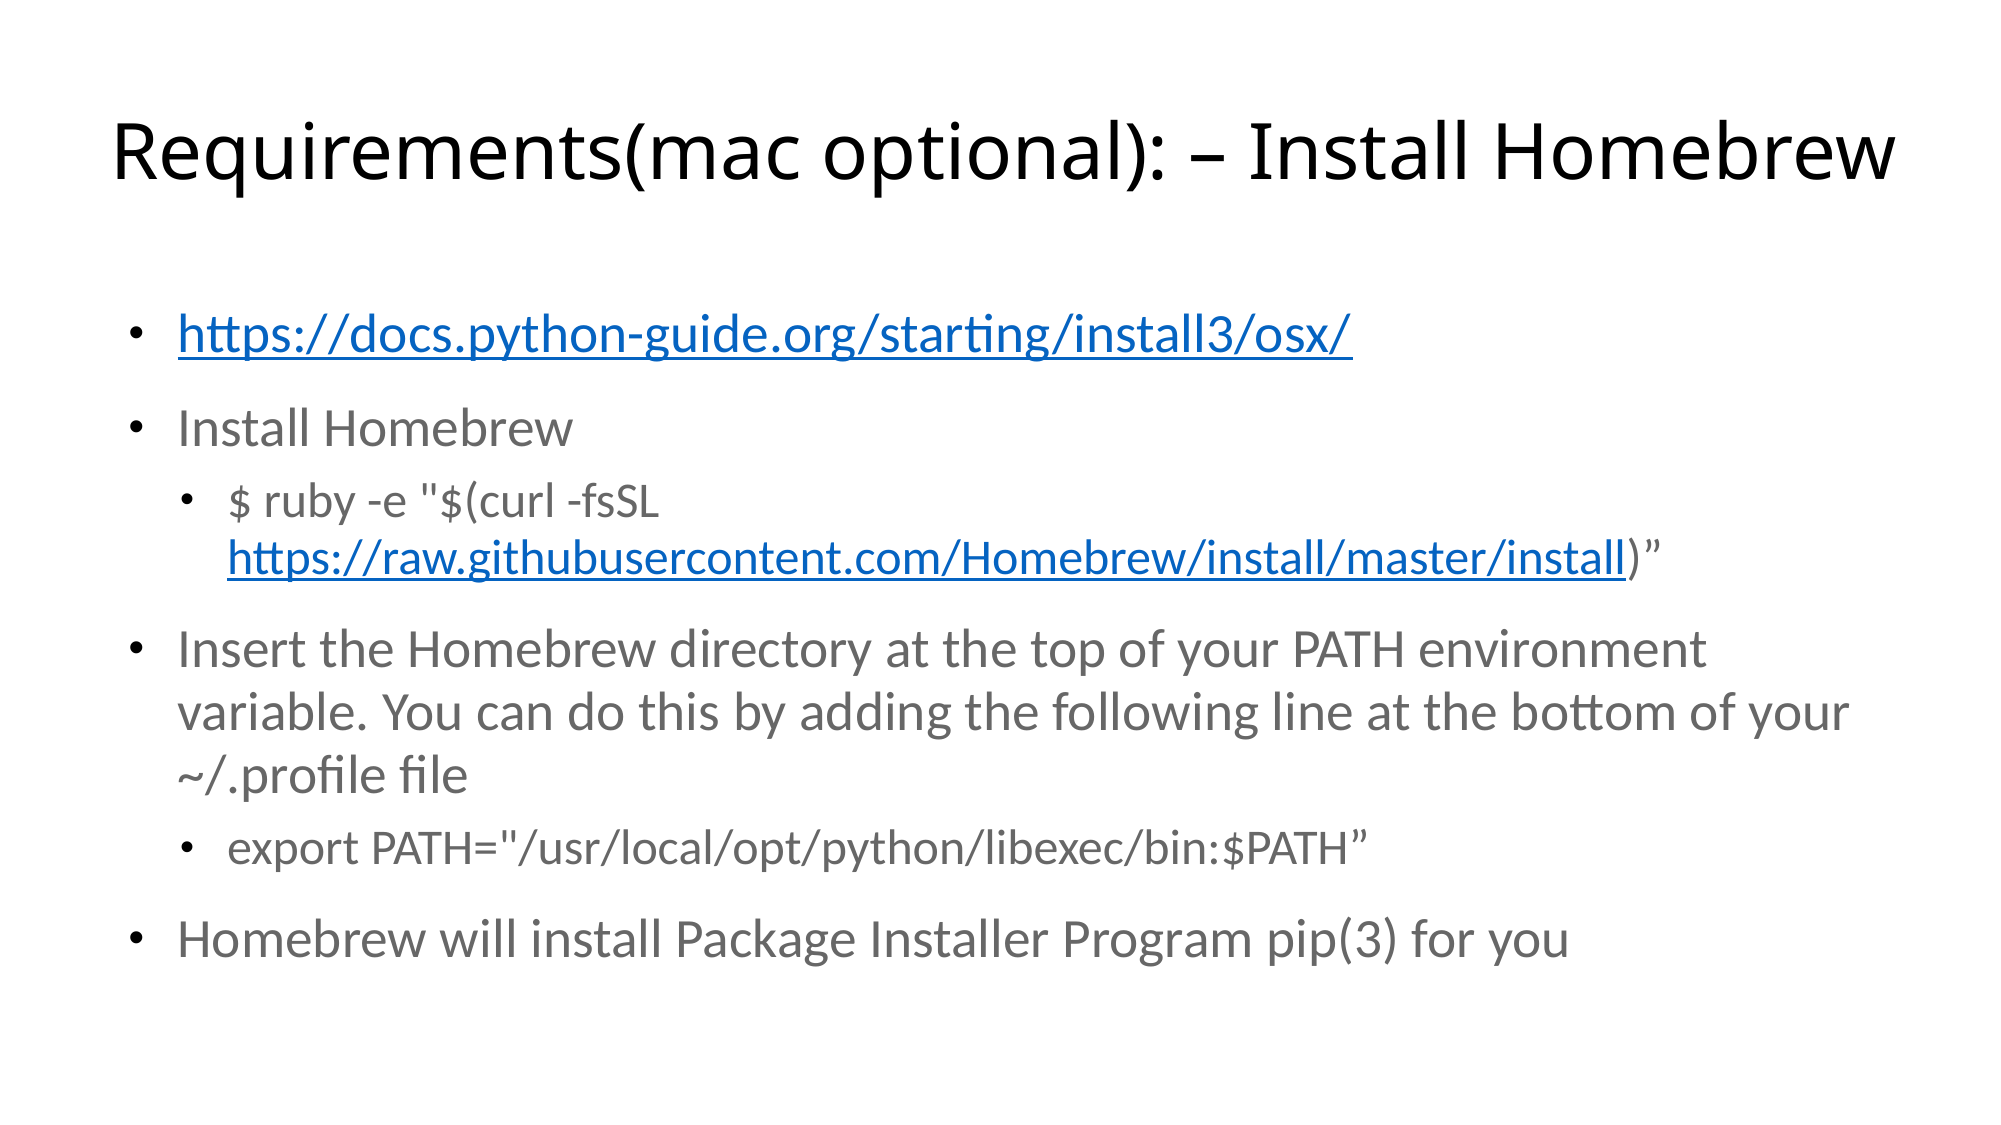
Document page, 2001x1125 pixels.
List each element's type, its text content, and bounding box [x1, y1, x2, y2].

title Requirements(mac optional): – Install Homebrew [95, 74, 1922, 235]
list https://docs.python-guide.org/starting/install3/osx/ Install Homebrew $ ruby -e "$(curl -fsSL https://raw.githubusercontent.com/Homebrew/install/master/install)” Insert the Homebrew directory at the top of your PATH environment variable. You can do this by adding the following line at the bottom of your ~/.profile file export PATH="/usr/local/opt/python/libexec/bin:$PATH” Homebrew will install Package Installer Program pip(3) for you [101, 294, 1912, 862]
